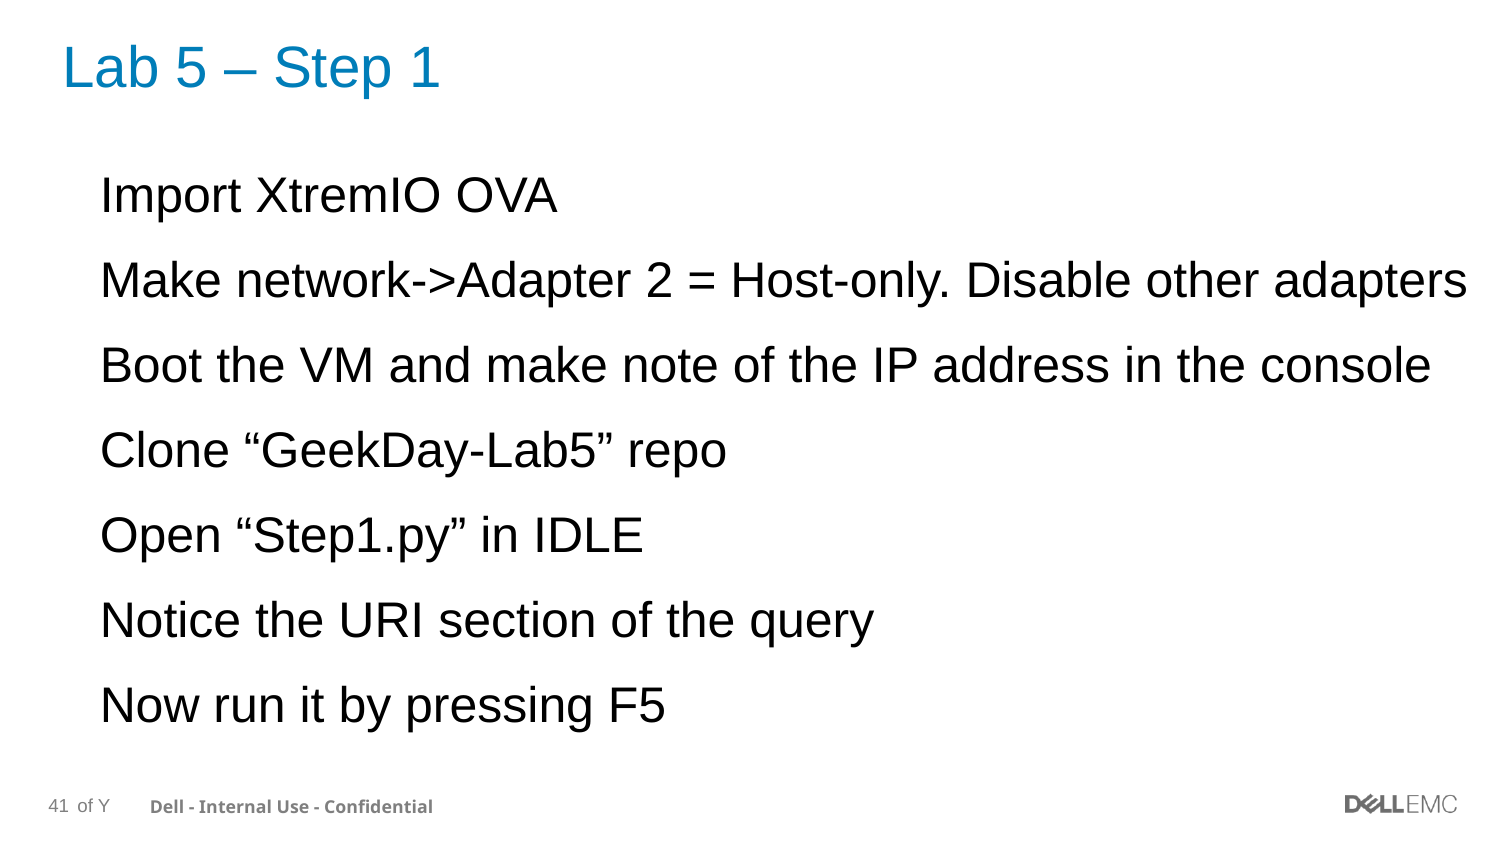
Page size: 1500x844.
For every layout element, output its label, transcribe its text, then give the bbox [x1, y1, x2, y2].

title Lab 5 – Step 1 [62, 37, 1450, 113]
picture [1345, 793, 1457, 814]
list Import XtremIO OVA Make network->Adapter 2 = Host-only. Disable other adapters Boot the VM and make note of the IP address in the console Clone “GeekDay-Lab5” repo Open “Step1.py” in IDLE Notice the URI section of the query Now run it by pressing F5 [62, 162, 1486, 725]
